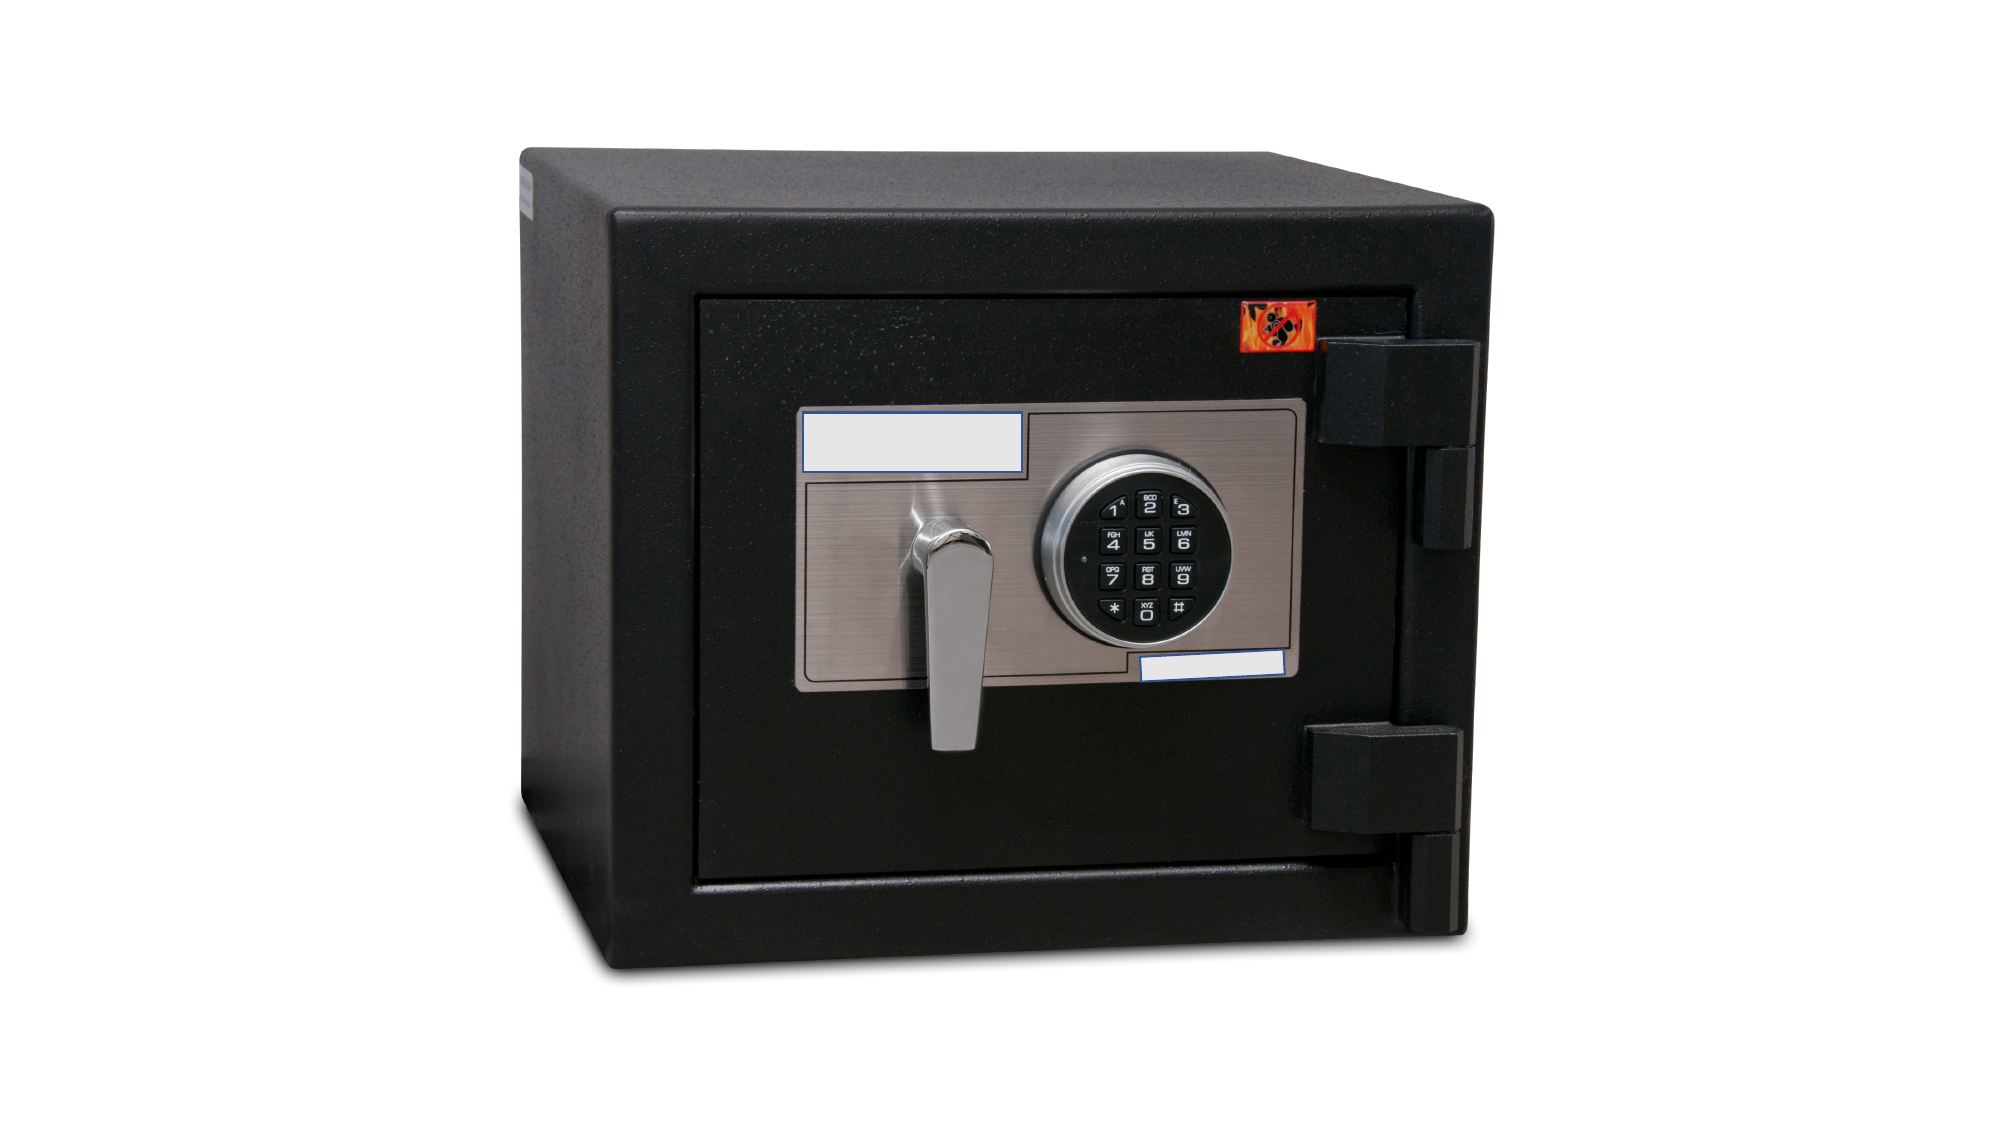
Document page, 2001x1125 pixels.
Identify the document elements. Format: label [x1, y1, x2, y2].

picture [152, 0, 1847, 1125]
